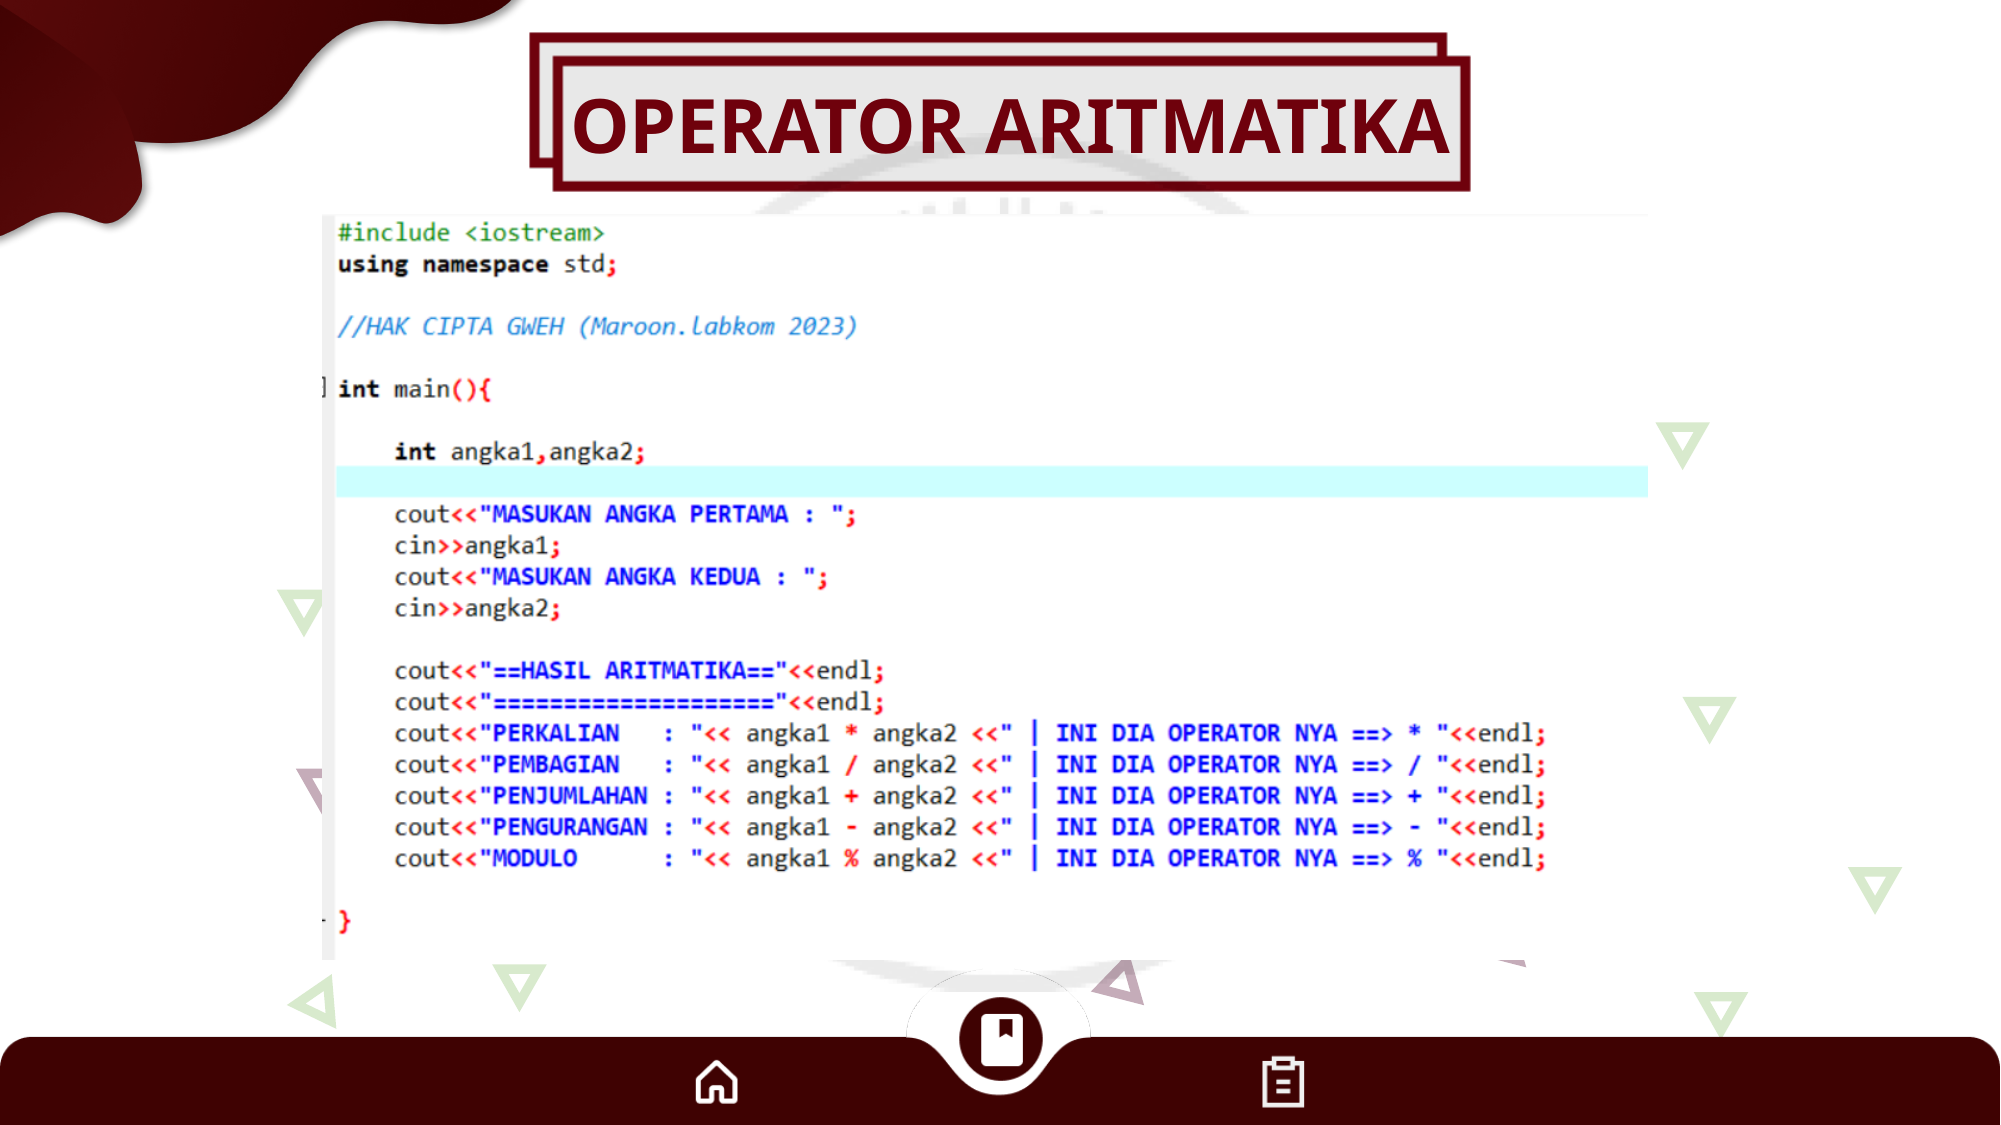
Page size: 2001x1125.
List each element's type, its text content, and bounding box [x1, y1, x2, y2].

picture [0, 0, 2000, 1125]
title OPERATOR ARITMATIKA [445, 47, 1576, 177]
picture [529, 32, 1471, 47]
